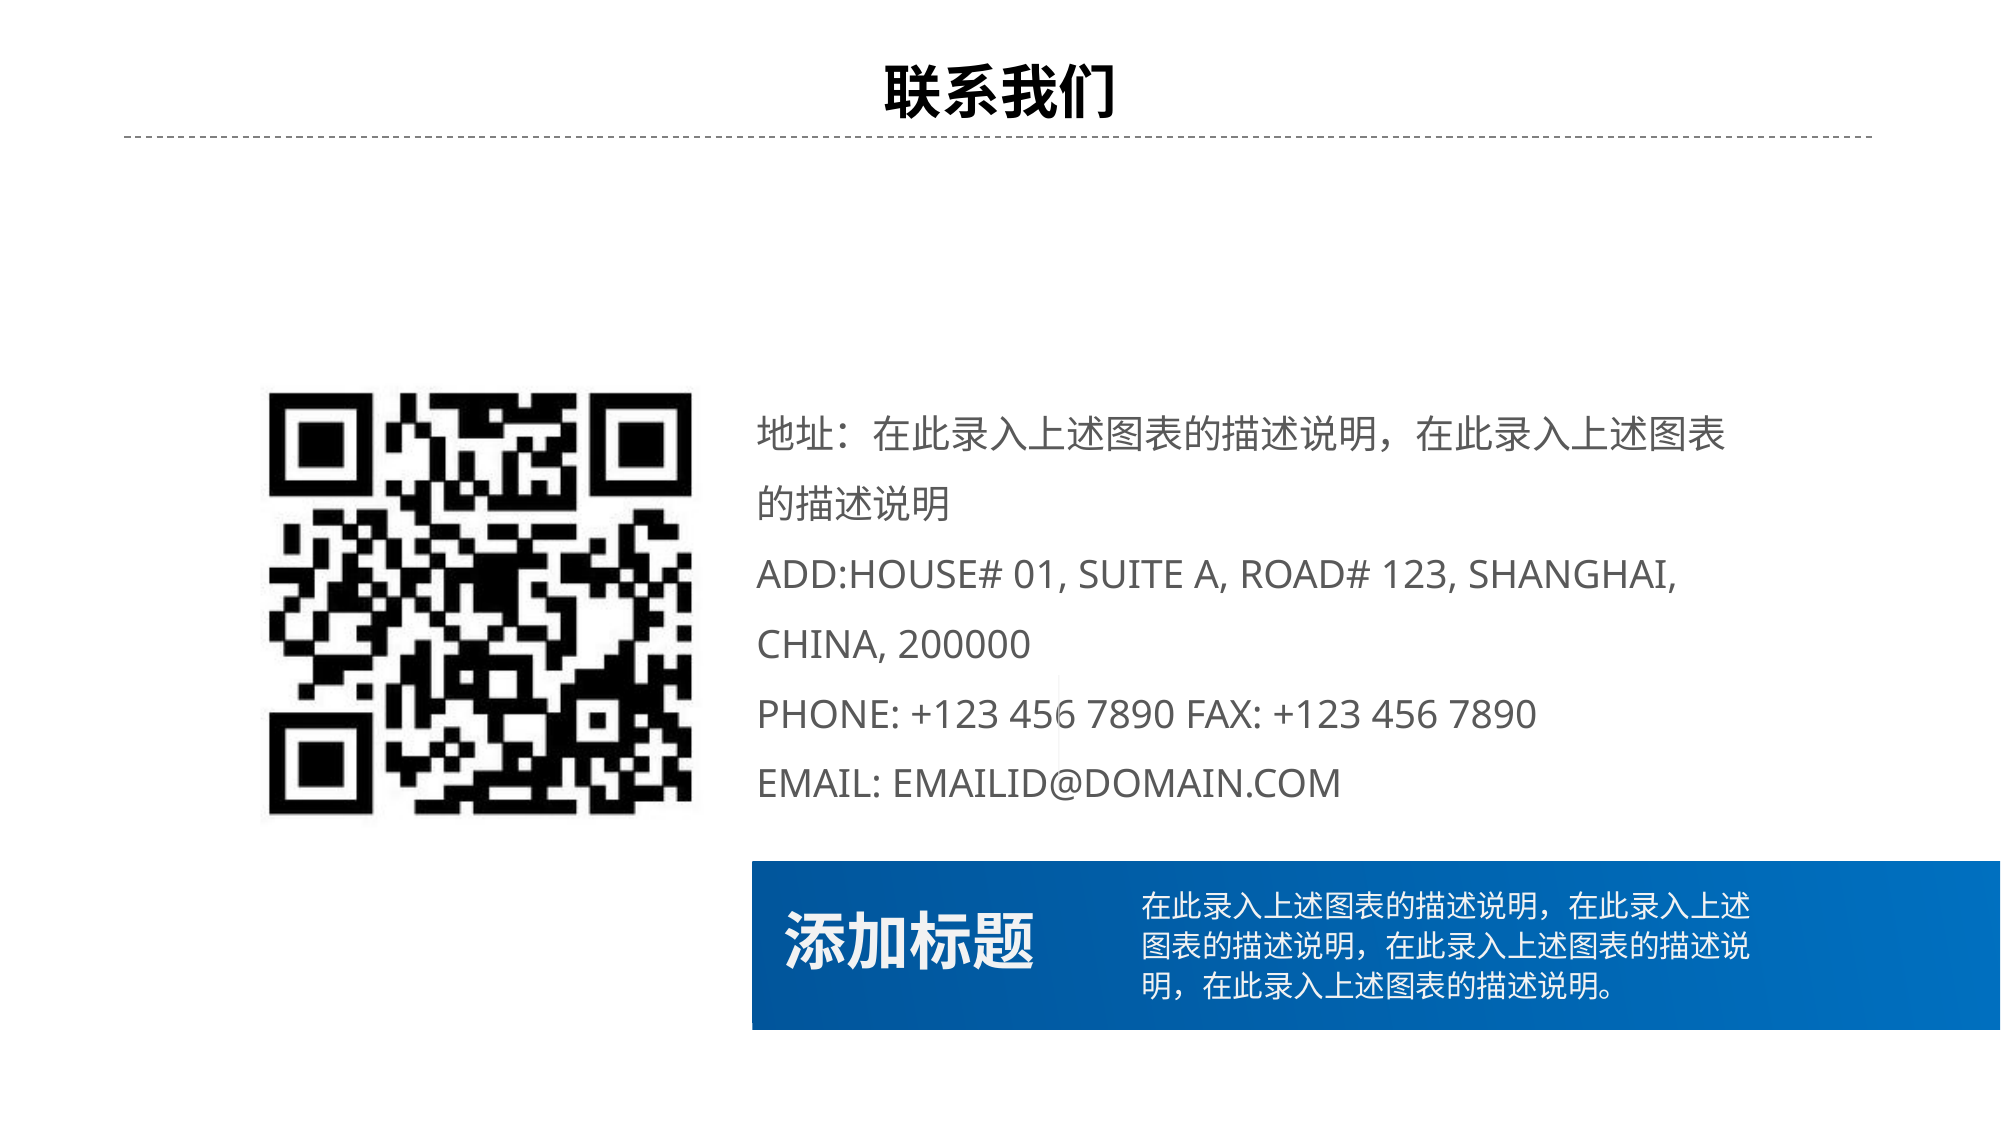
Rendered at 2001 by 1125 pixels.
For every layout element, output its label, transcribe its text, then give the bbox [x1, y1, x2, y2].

text_box 添加标题 [768, 894, 1080, 985]
text_box 地址：在此录入上述图表的描述说明，在此录入上述图表的描述说明 ADD:HOUSE# 01, SUITE A, ROAD# 123, SHANGHAI, CHINA, 200000 PHONE: +123 456 7890 FAX: +123 456 7890 EMAIL: EMAILID@DOMAIN.COM [741, 379, 1746, 814]
picture [254, 383, 704, 828]
text_box 联系我们 [586, 48, 1414, 133]
text_box [751, 861, 2000, 1030]
text_box 在此录入上述图表的描述说明，在此录入上述图表的描述说明，在此录入上述图表的描述说明，在此录入上述图表的描述说明。 [1126, 875, 1776, 1012]
